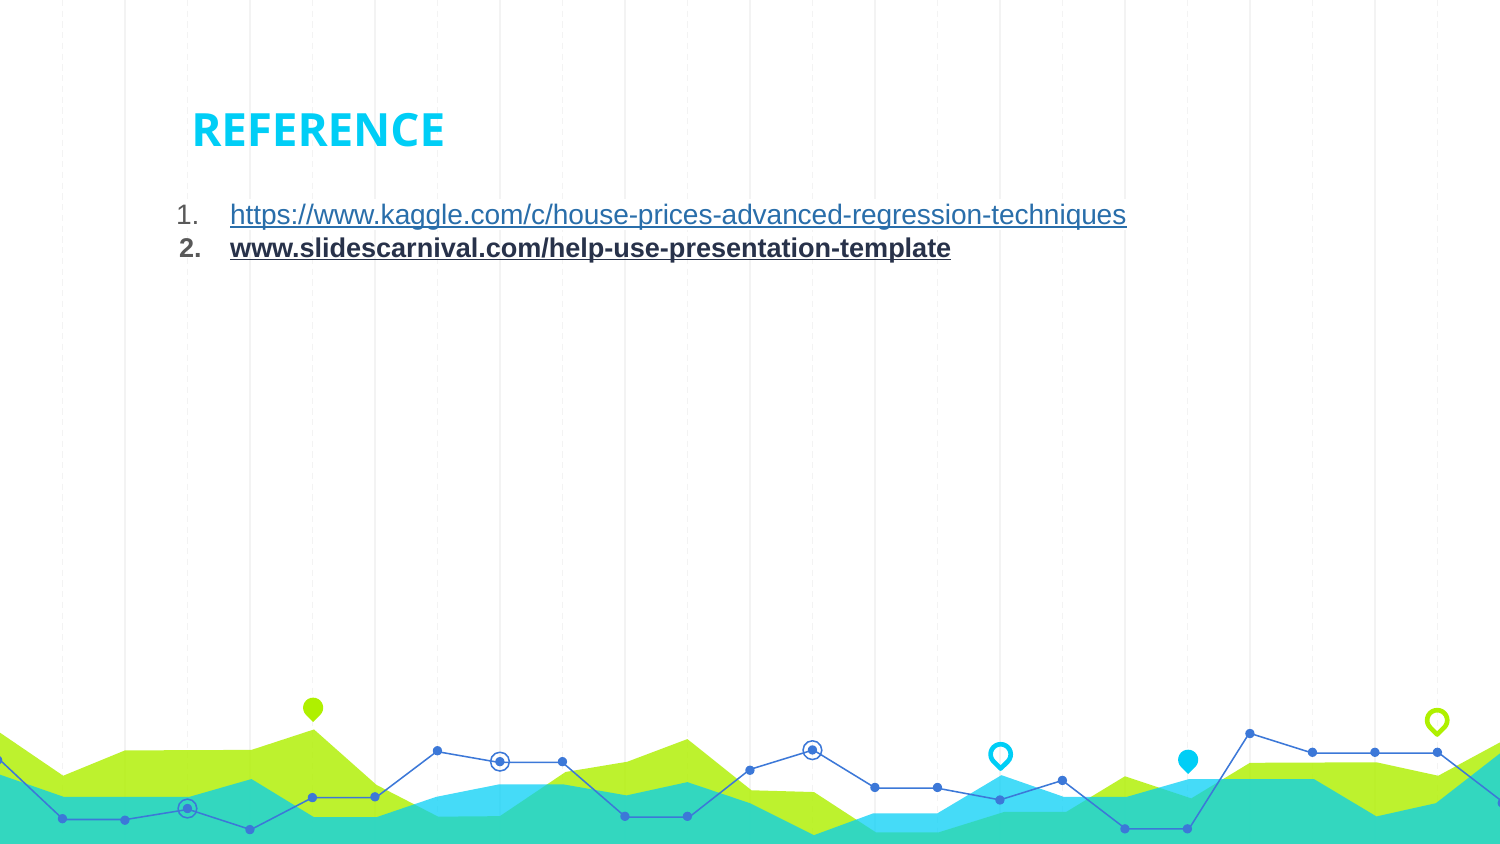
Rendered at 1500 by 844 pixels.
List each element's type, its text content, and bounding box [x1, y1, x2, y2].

title REFERENCE [176, 53, 1324, 171]
list https://www.kaggle.com/c/house-prices-advanced-regression-techniques www.slidescarnival.com/help-use-presentation-template [140, 181, 1433, 692]
